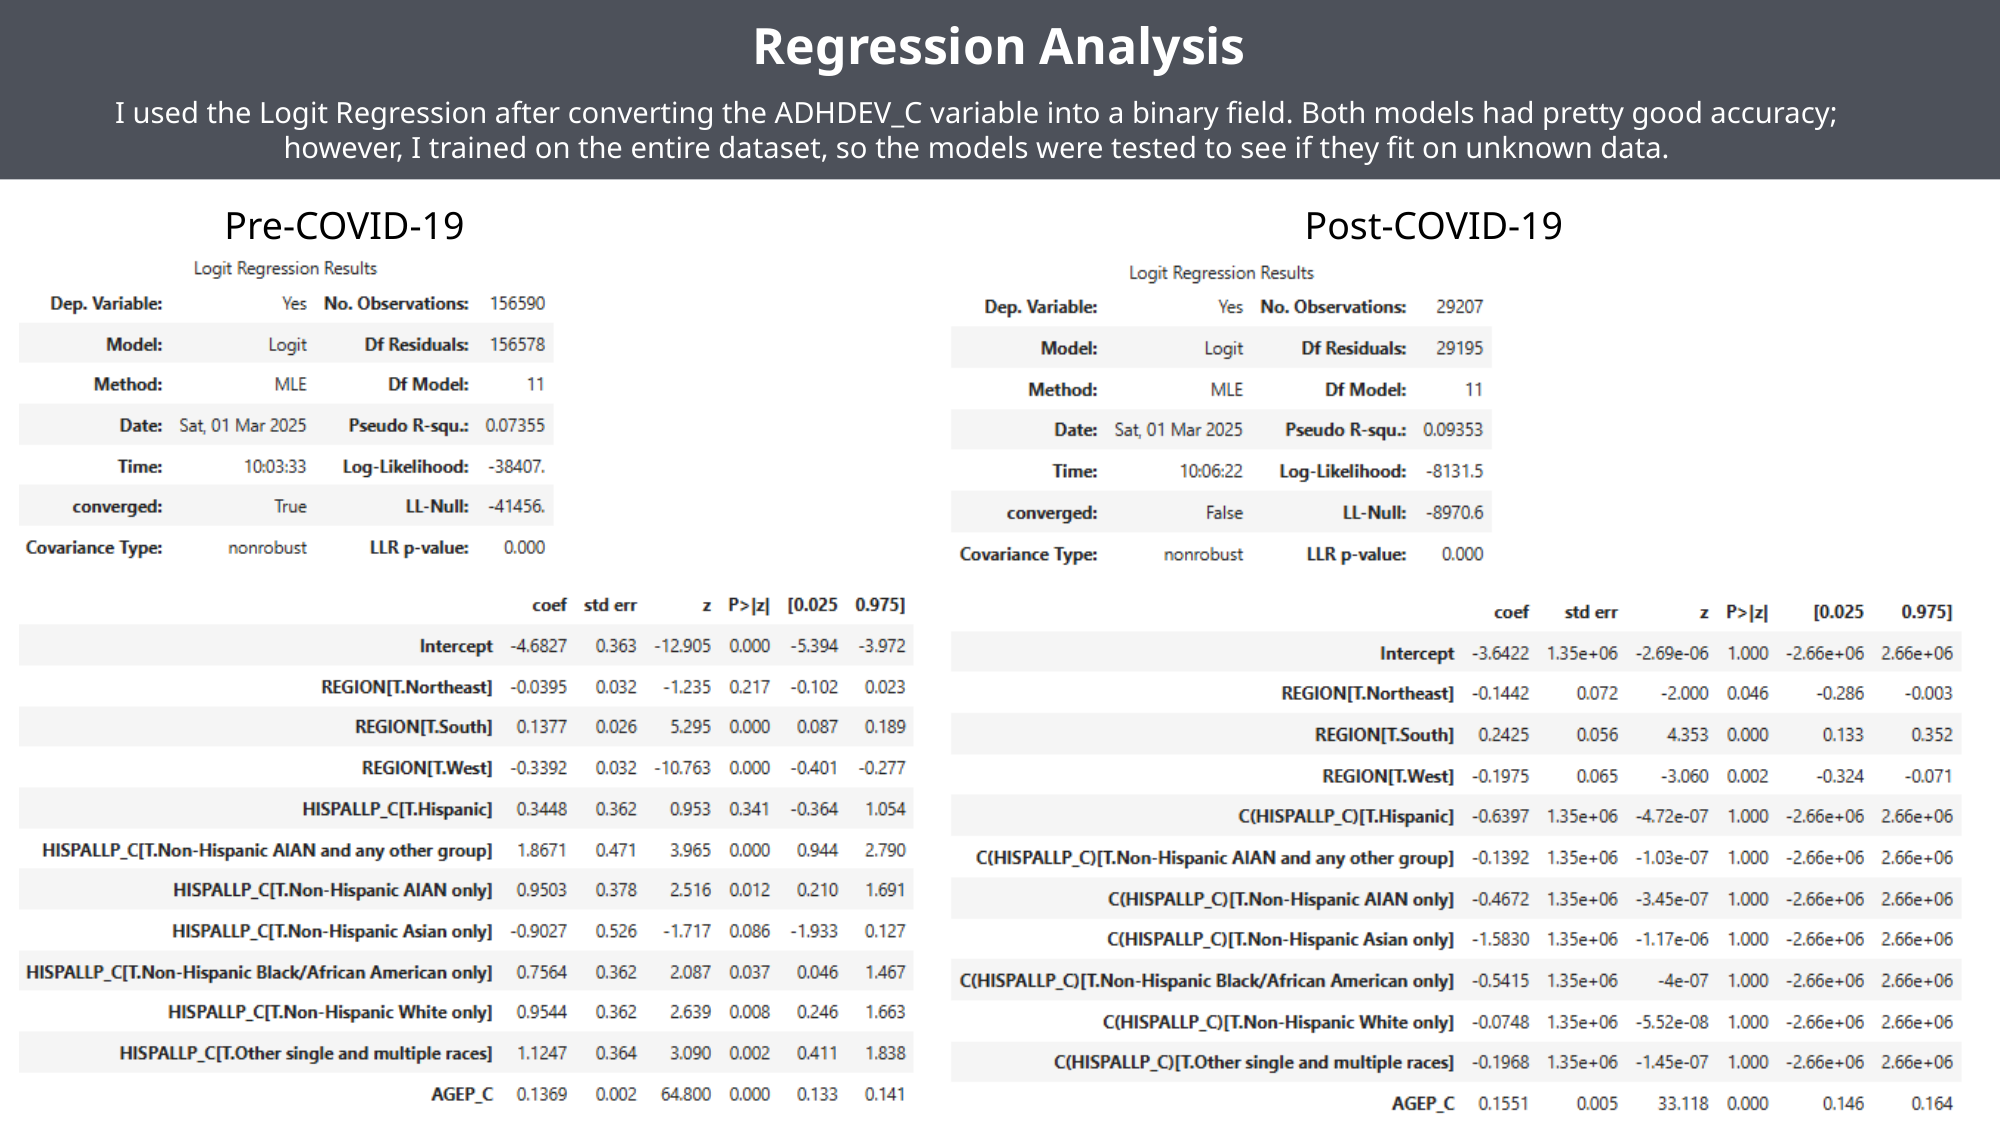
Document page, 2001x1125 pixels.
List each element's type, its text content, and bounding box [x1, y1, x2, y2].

picture [947, 254, 1981, 1125]
text_box [0, 0, 2000, 180]
text_box Regression Analysis [388, 14, 1610, 75]
text_box Pre-COVID-19 [209, 194, 480, 254]
text_box Post-COVID-19 [1289, 194, 1579, 254]
picture [18, 254, 924, 1117]
text_box I used the Logit Regression after converting the ADHDEV_C variable into a binary field. Both models had pretty good accuracy; however, I trained on the entire dataset, so the models were tested to see if they fit on unknown data. [93, 87, 1862, 172]
